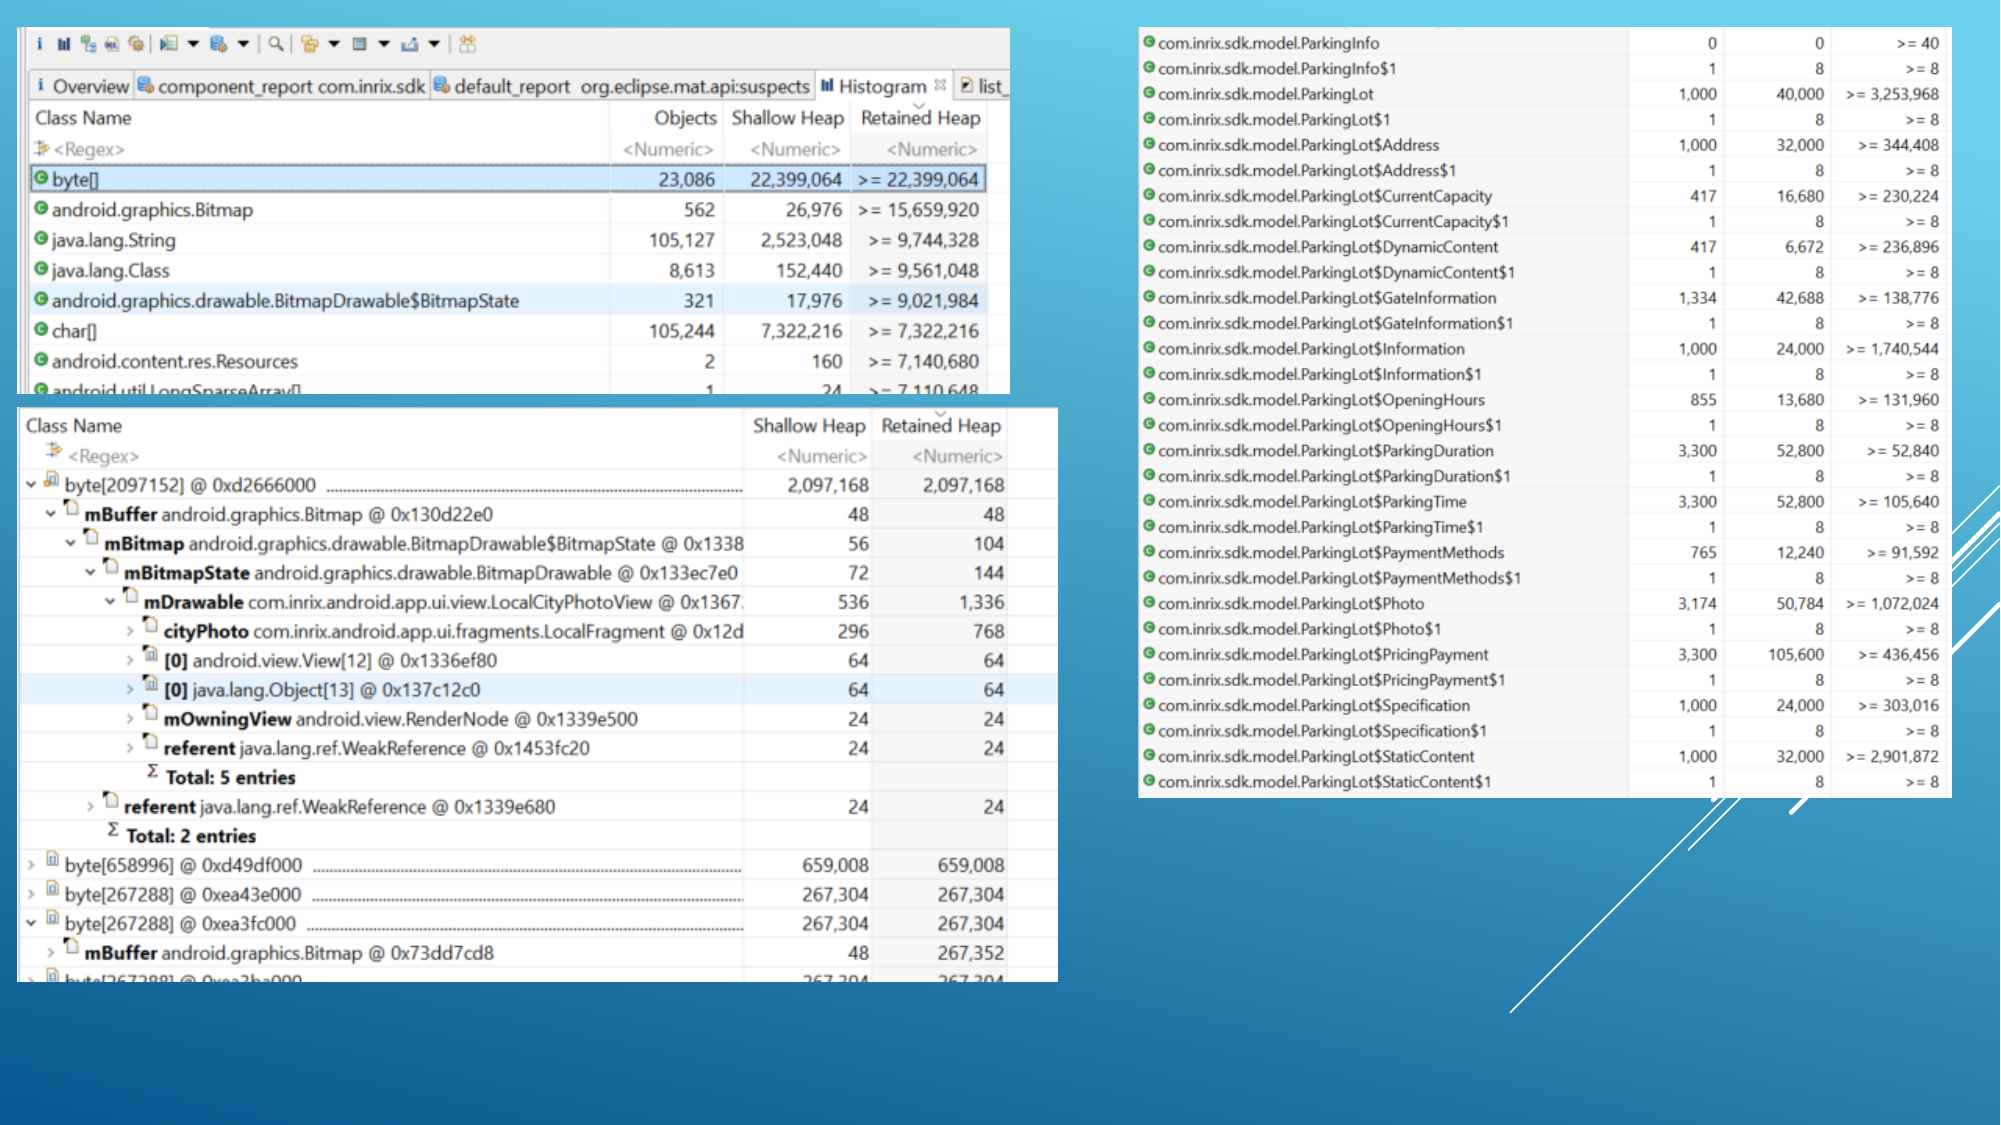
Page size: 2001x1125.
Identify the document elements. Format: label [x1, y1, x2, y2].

picture [1137, 27, 1952, 798]
picture [16, 27, 1010, 394]
picture [16, 407, 1058, 982]
